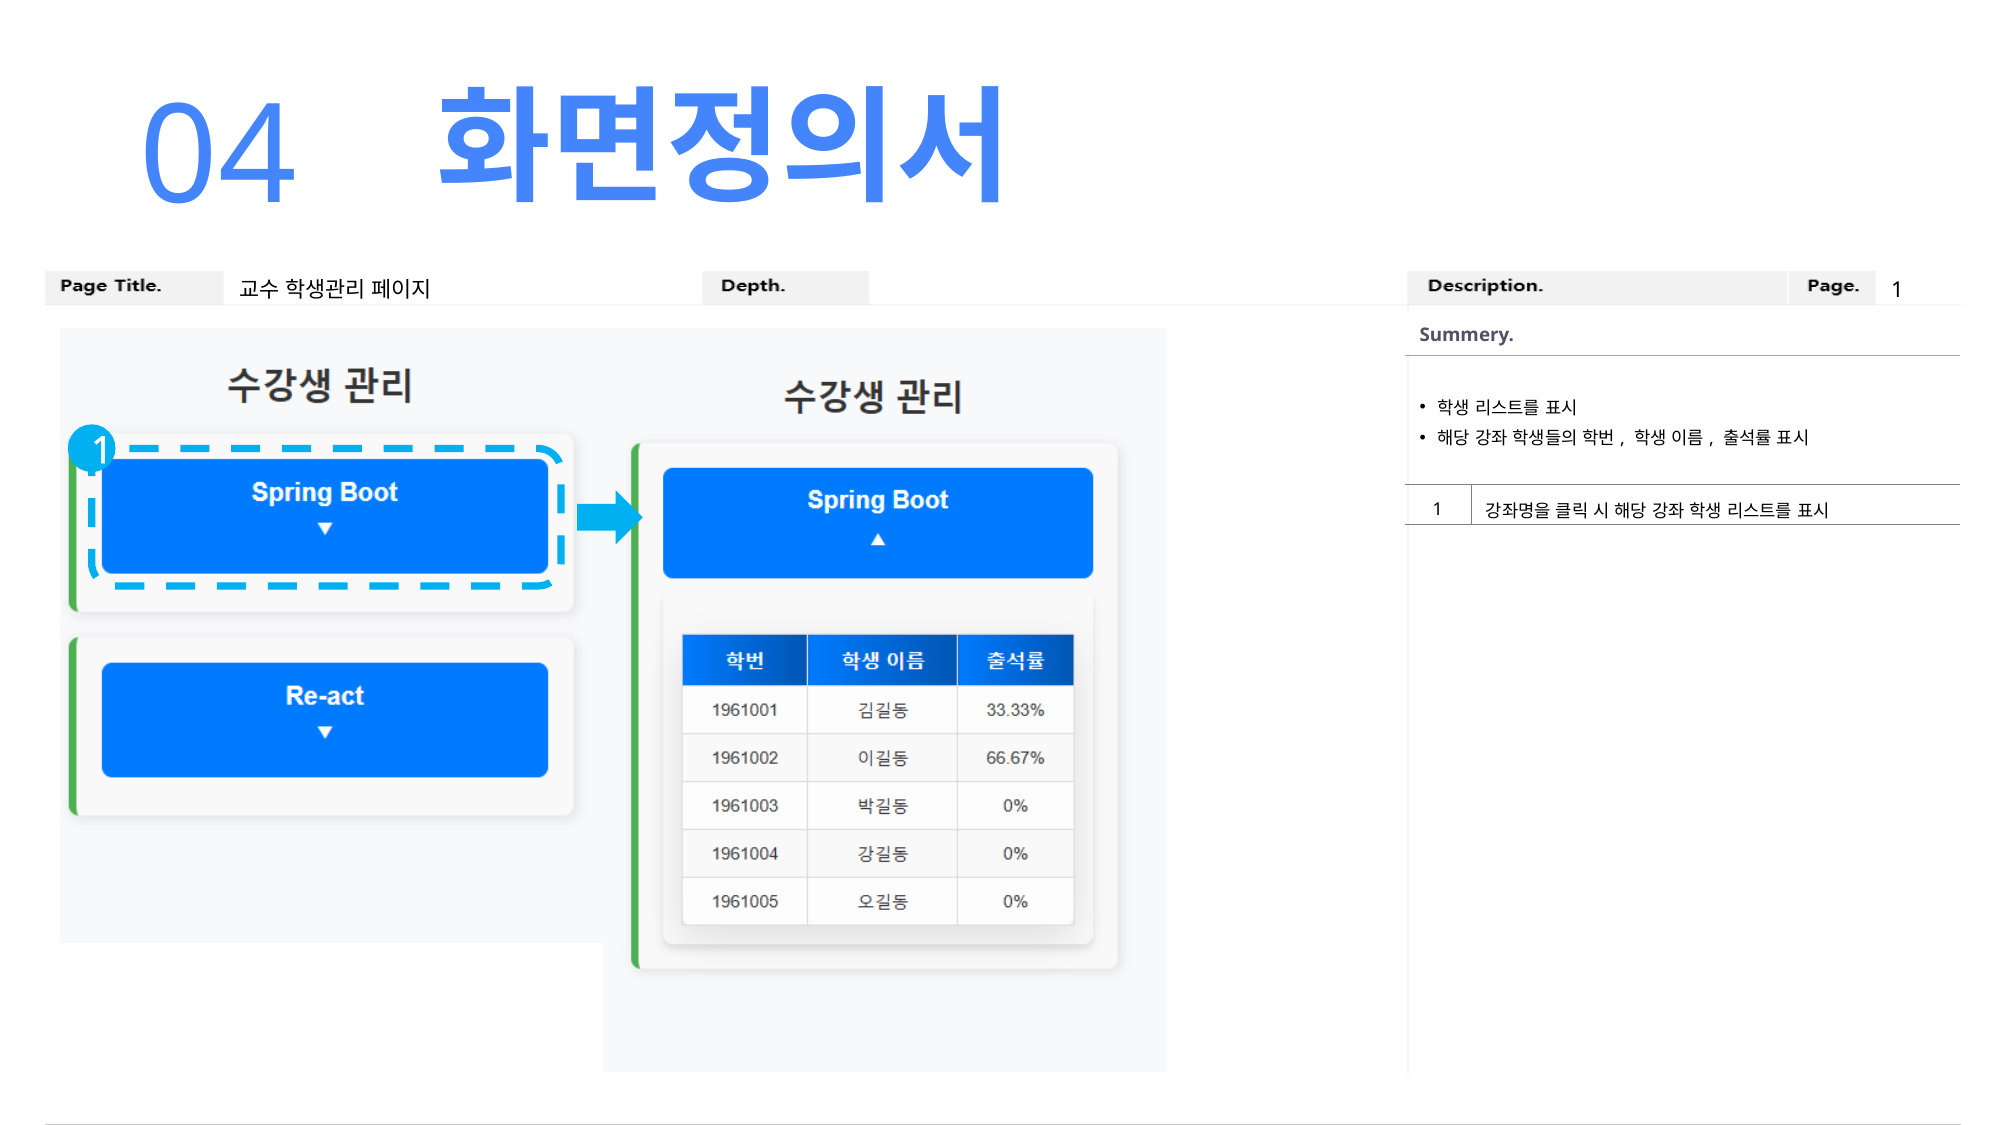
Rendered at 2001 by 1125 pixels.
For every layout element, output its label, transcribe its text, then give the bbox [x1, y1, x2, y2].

table_cell 1 [1405, 485, 1471, 524]
text_box 04 [85, 57, 351, 237]
text_box [44, 311, 1406, 1112]
table_cell 학생 리스트를 표시 해당 강좌 학생들의 학번, 학생 이름, 출석률 표시 [1405, 356, 1960, 484]
text_box 화면정의서 [421, 76, 1857, 239]
picture [60, 328, 1167, 1072]
picture [45, 271, 1961, 1125]
text_box 1 [1876, 268, 1960, 310]
table_cell 강좌명을 클릭 시 해당 강좌 학생 리스트를 표시 [1472, 485, 1960, 524]
table_header Summery. [1405, 313, 1960, 355]
text_box 교수 학생관리 페이지 [225, 268, 699, 310]
